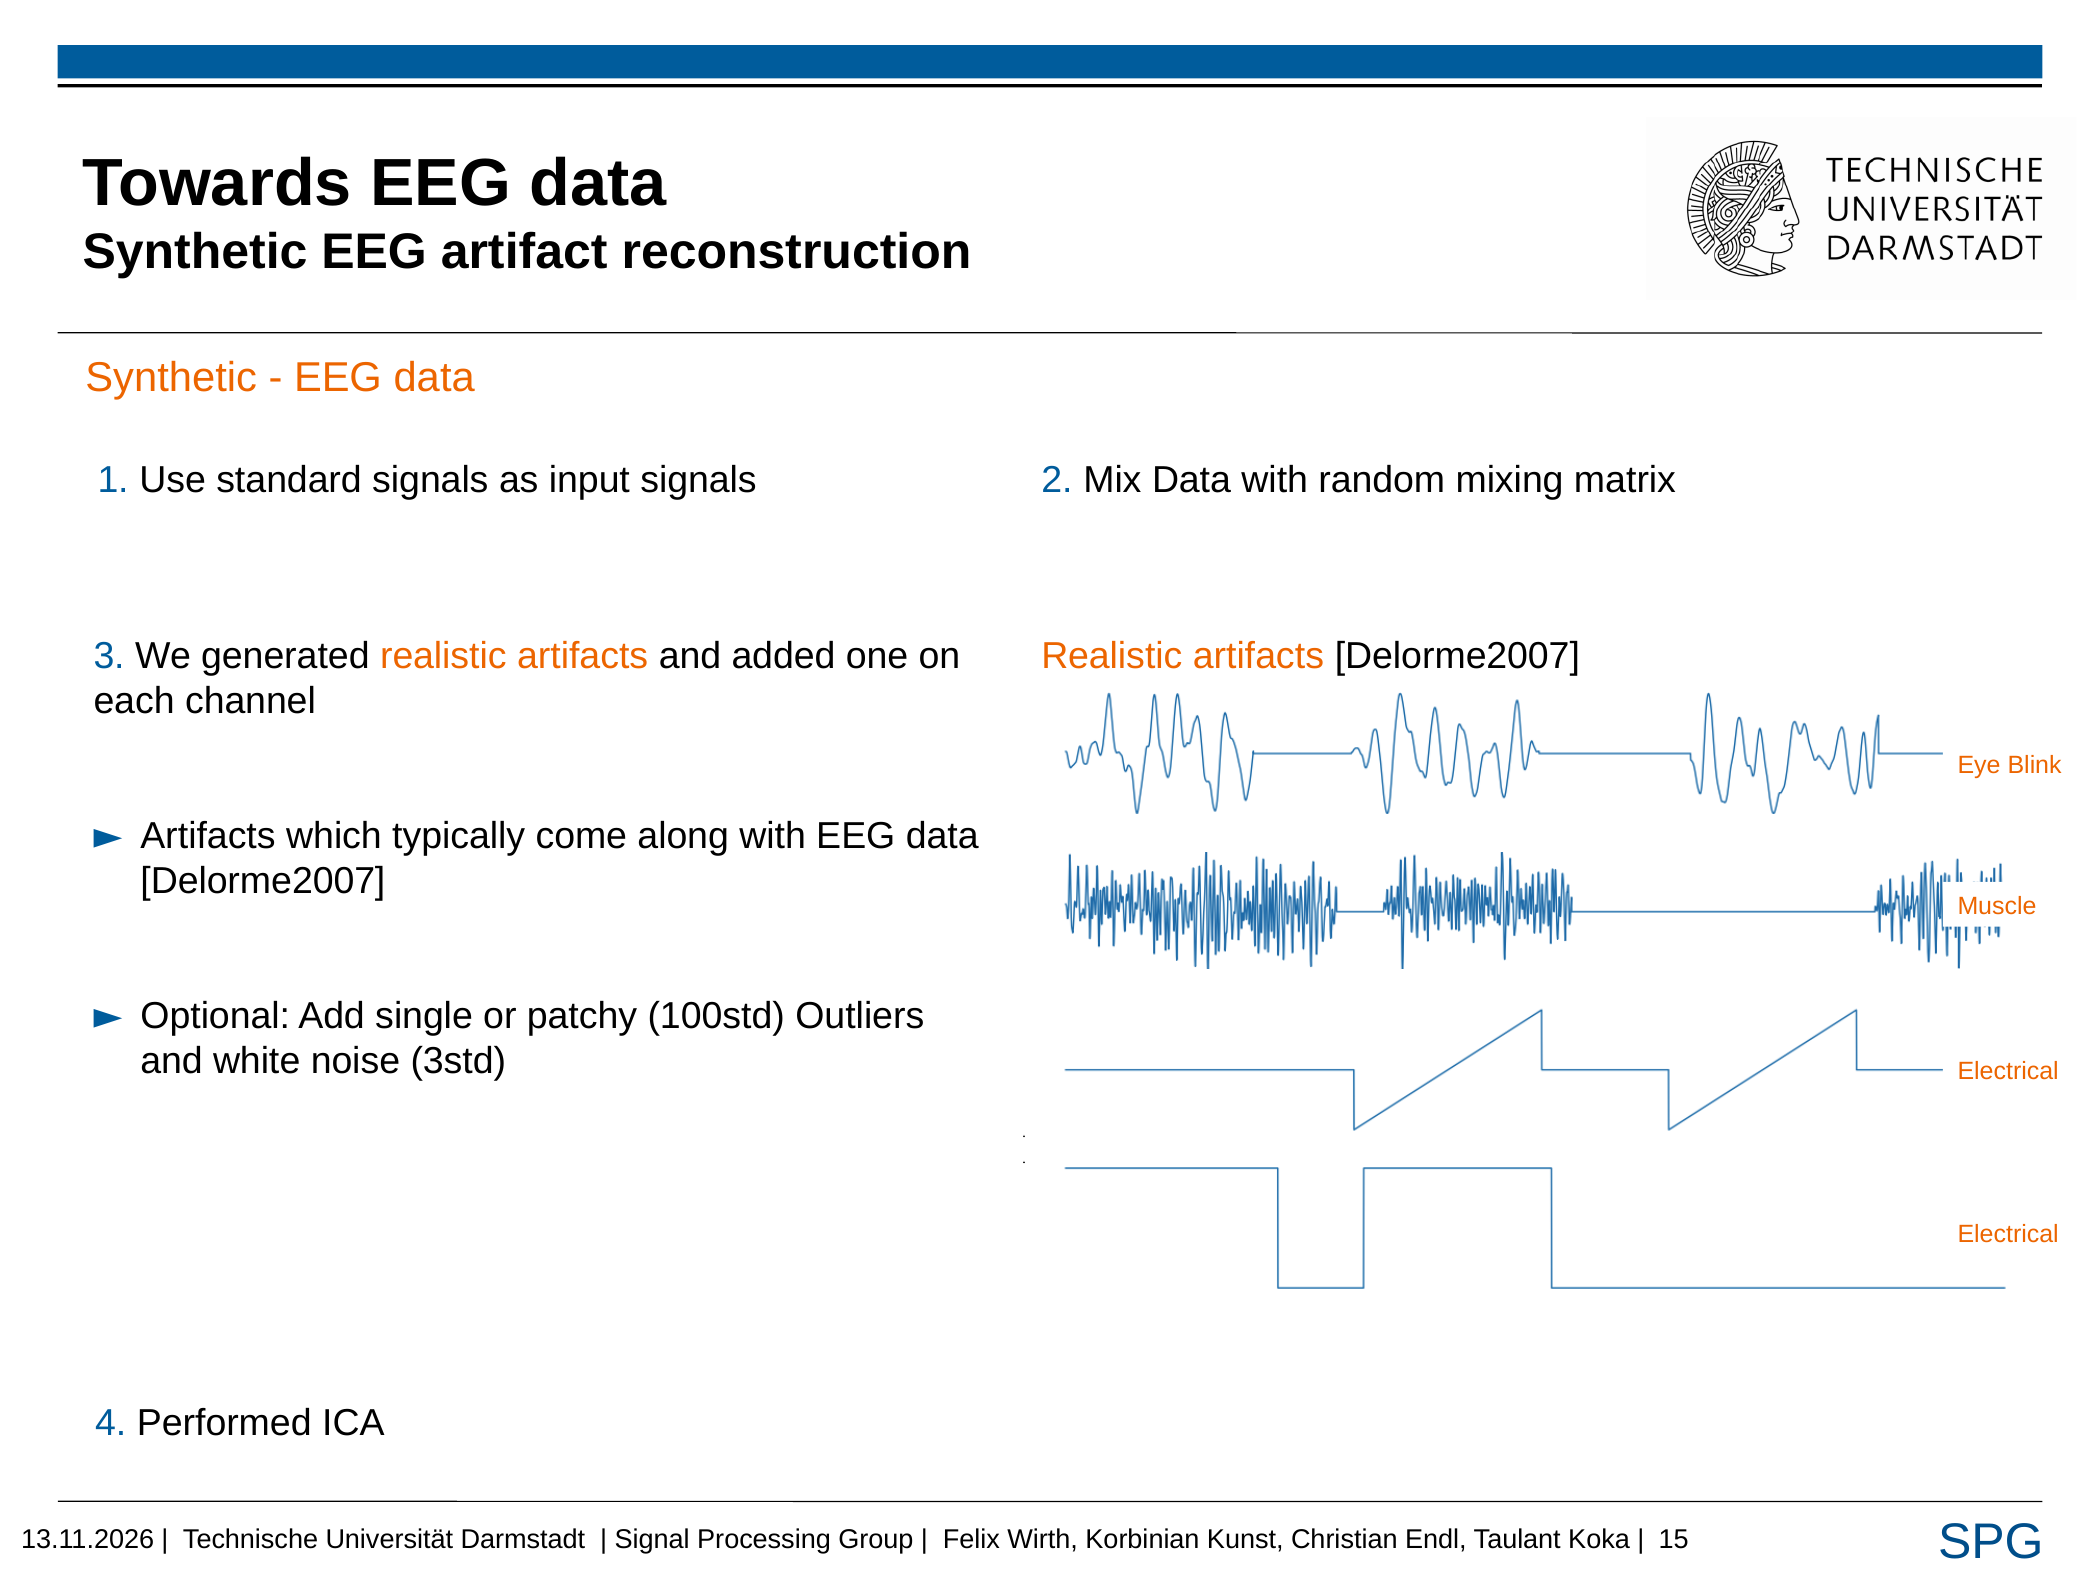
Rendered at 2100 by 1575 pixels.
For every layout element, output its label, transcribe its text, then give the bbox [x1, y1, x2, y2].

text_box 1. Use standard signals as input signals [82, 447, 772, 508]
text_box 4. Performed ICA [80, 1390, 400, 1451]
text_box 3. We generated realistic artifacts and added one on each channel Artifacts which typically come along with EEG data [Delorme2007] Optional: Add single or patchy (100std) Outliers and white noise (3std) [78, 623, 999, 1089]
picture [1662, 117, 2077, 300]
text_box Synthetic - EEG data [70, 342, 490, 408]
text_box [1022, 623, 2092, 1291]
title Towards EEG data Synthetic EEG artifact reconstruction [82, 112, 1662, 306]
text_box 2. Mix Data with random mixing matrix [1026, 447, 1692, 508]
